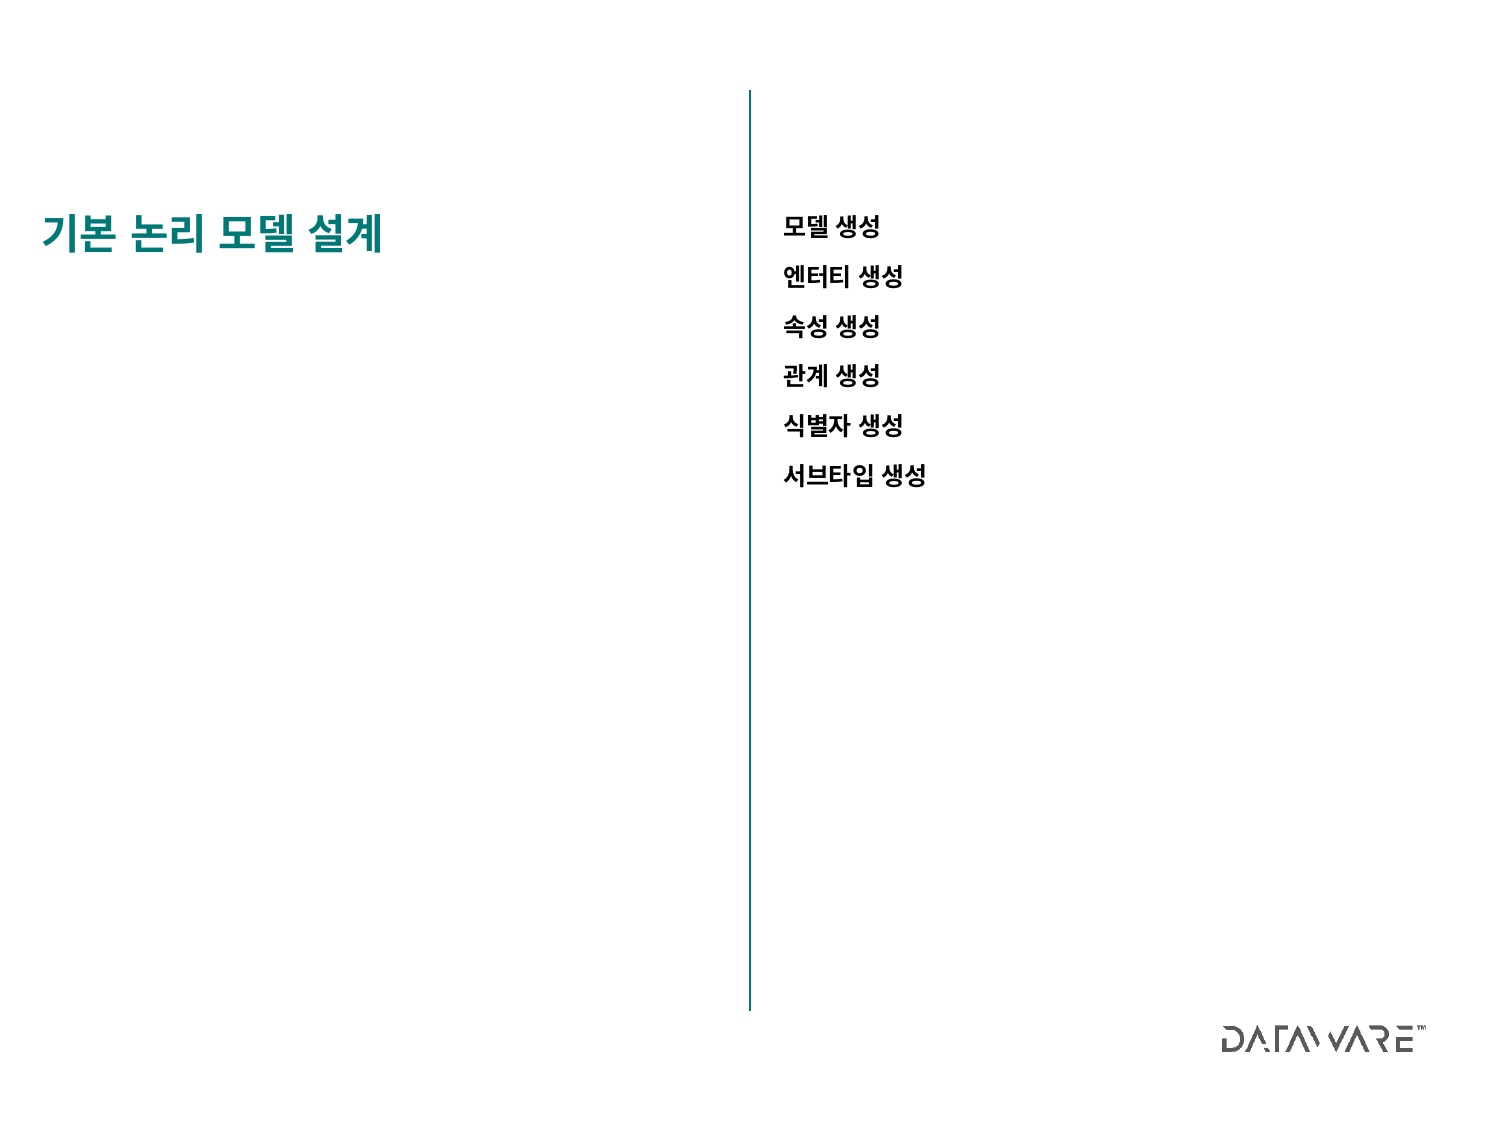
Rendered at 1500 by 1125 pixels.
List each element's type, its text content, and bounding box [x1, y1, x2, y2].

list 모델 생성 엔터티 생성 속성 생성 관계 생성 식별자 생성 서브타입 생성 [767, 196, 957, 508]
picture [1222, 1023, 1426, 1054]
list 기본 논리 모델 설계 [41, 199, 715, 267]
